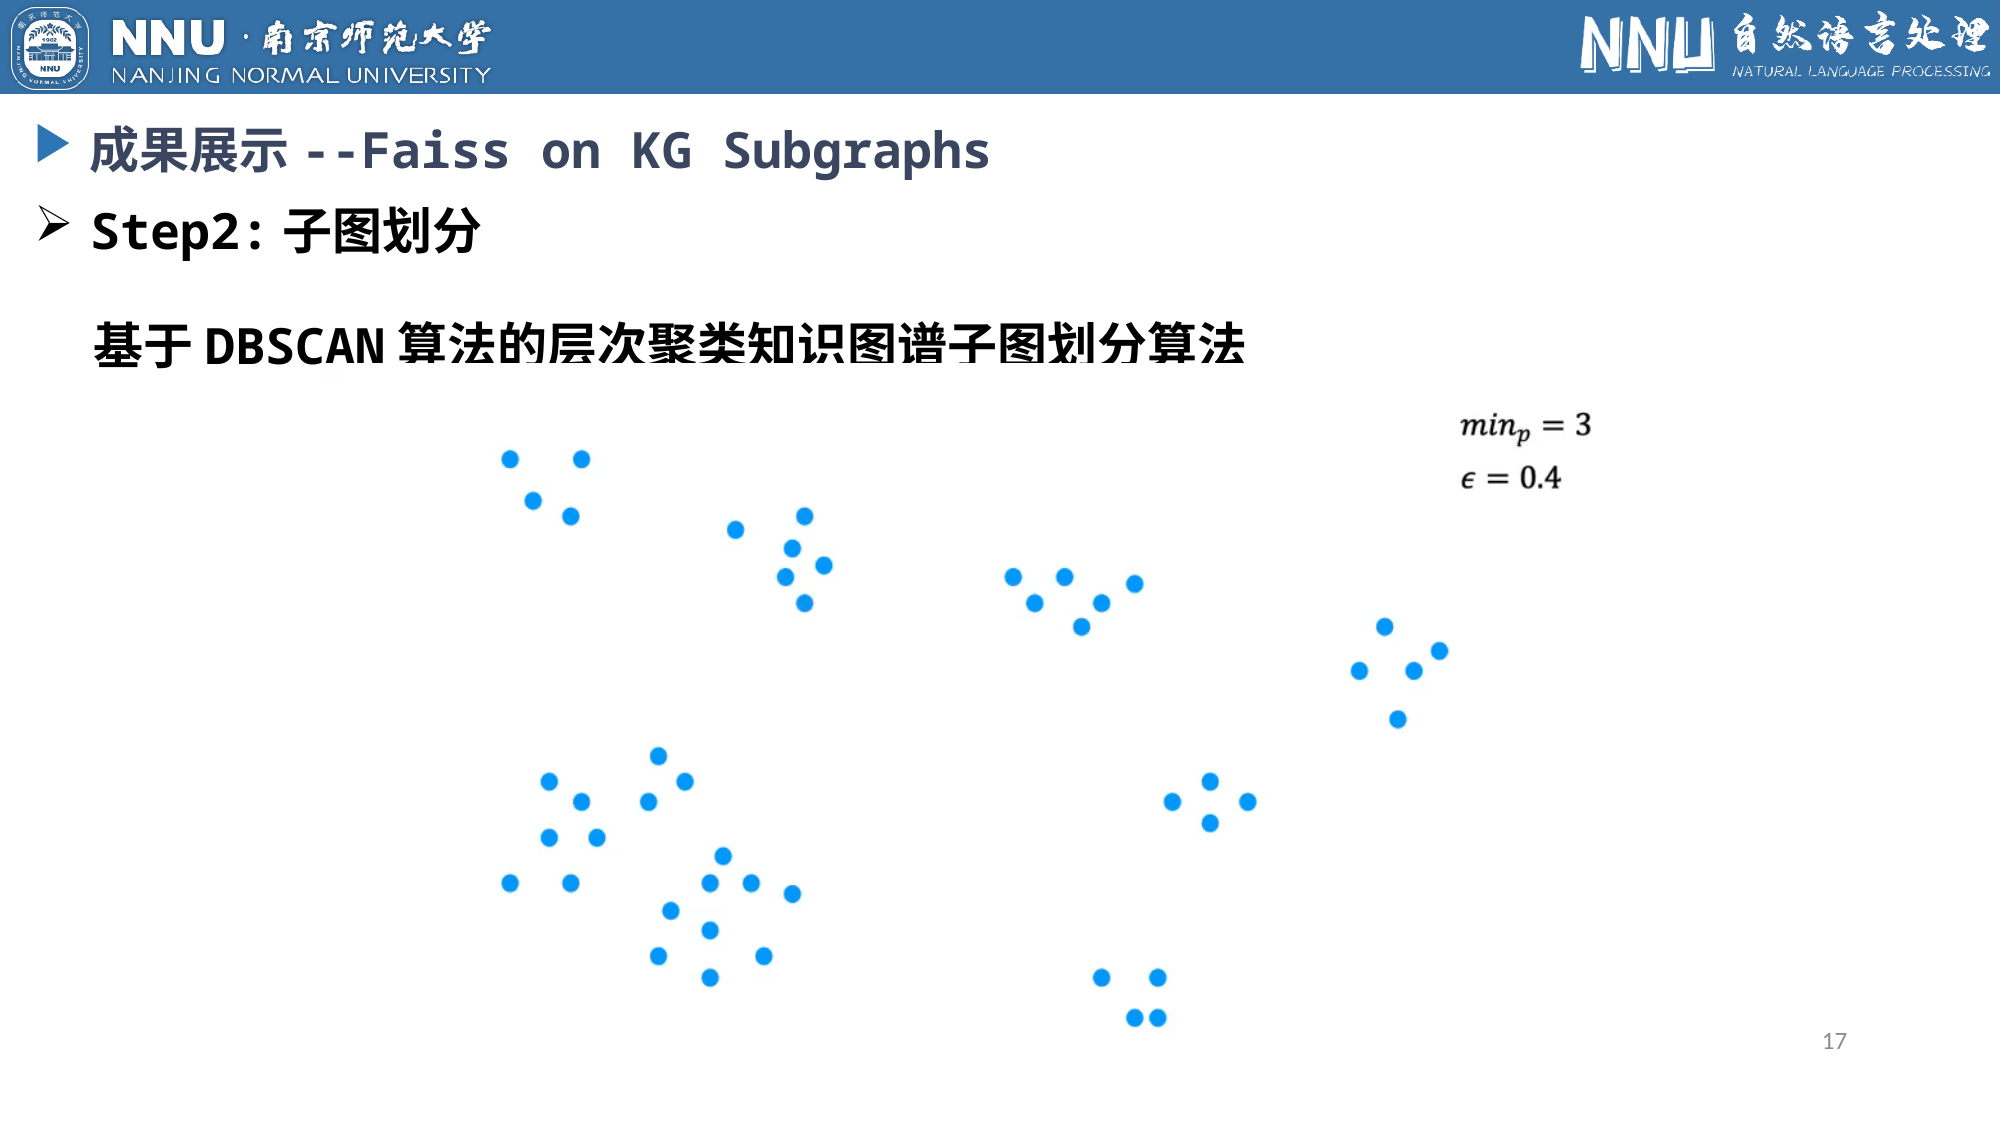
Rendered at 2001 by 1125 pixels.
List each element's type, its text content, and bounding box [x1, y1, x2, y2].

text_box 基于DBSCAN算法的层次聚类知识图谱子图划分算法 [78, 247, 1863, 382]
text_box 成果展示--Faiss on KG Subgraphs [78, 113, 1119, 185]
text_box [322, 363, 1638, 1103]
text_box [36, 121, 72, 165]
slide_number 17 [1638, 1009, 1863, 1070]
text_box Step2:子图划分 [19, 192, 1403, 275]
picture [0, 0, 2001, 129]
